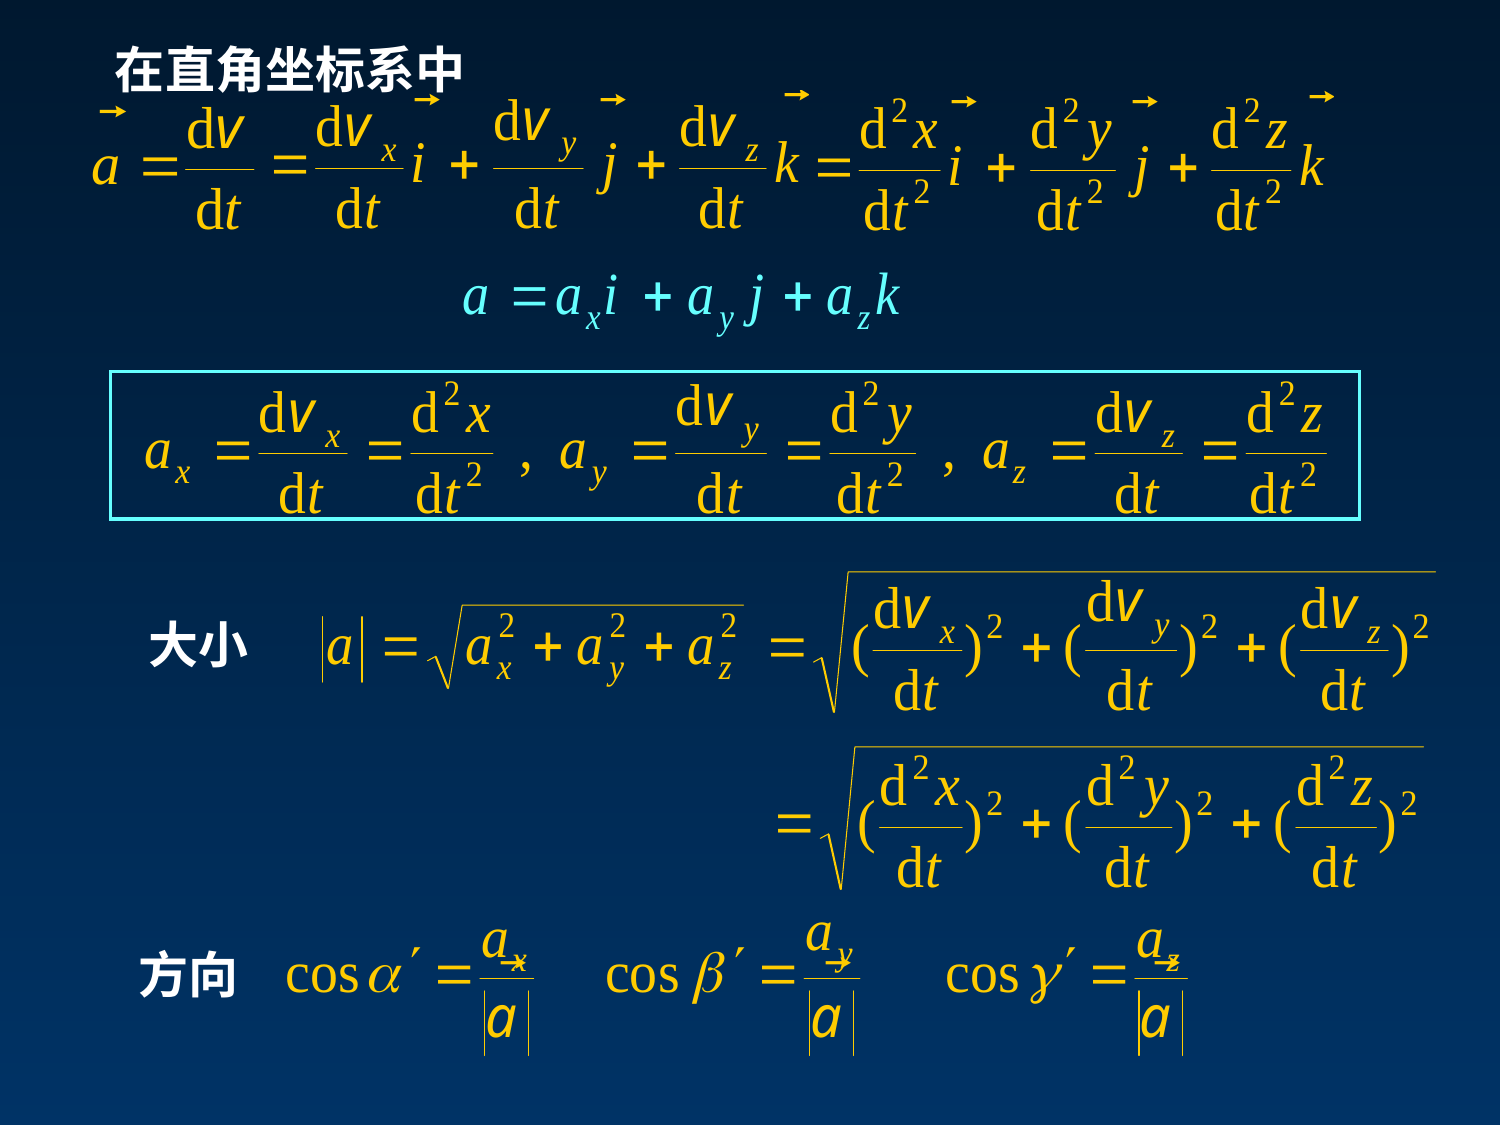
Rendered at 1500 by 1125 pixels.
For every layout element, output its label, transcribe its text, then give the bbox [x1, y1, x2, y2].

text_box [768, 740, 1428, 894]
text_box 大小 [133, 605, 312, 681]
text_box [810, 89, 1334, 235]
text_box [87, 97, 258, 235]
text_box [459, 254, 973, 341]
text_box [317, 598, 763, 693]
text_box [111, 373, 1359, 518]
text_box 方向 [123, 936, 248, 1011]
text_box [761, 565, 1454, 717]
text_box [265, 89, 810, 233]
text_box 在直角坐标系中 [100, 30, 873, 97]
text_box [253, 900, 1221, 1059]
